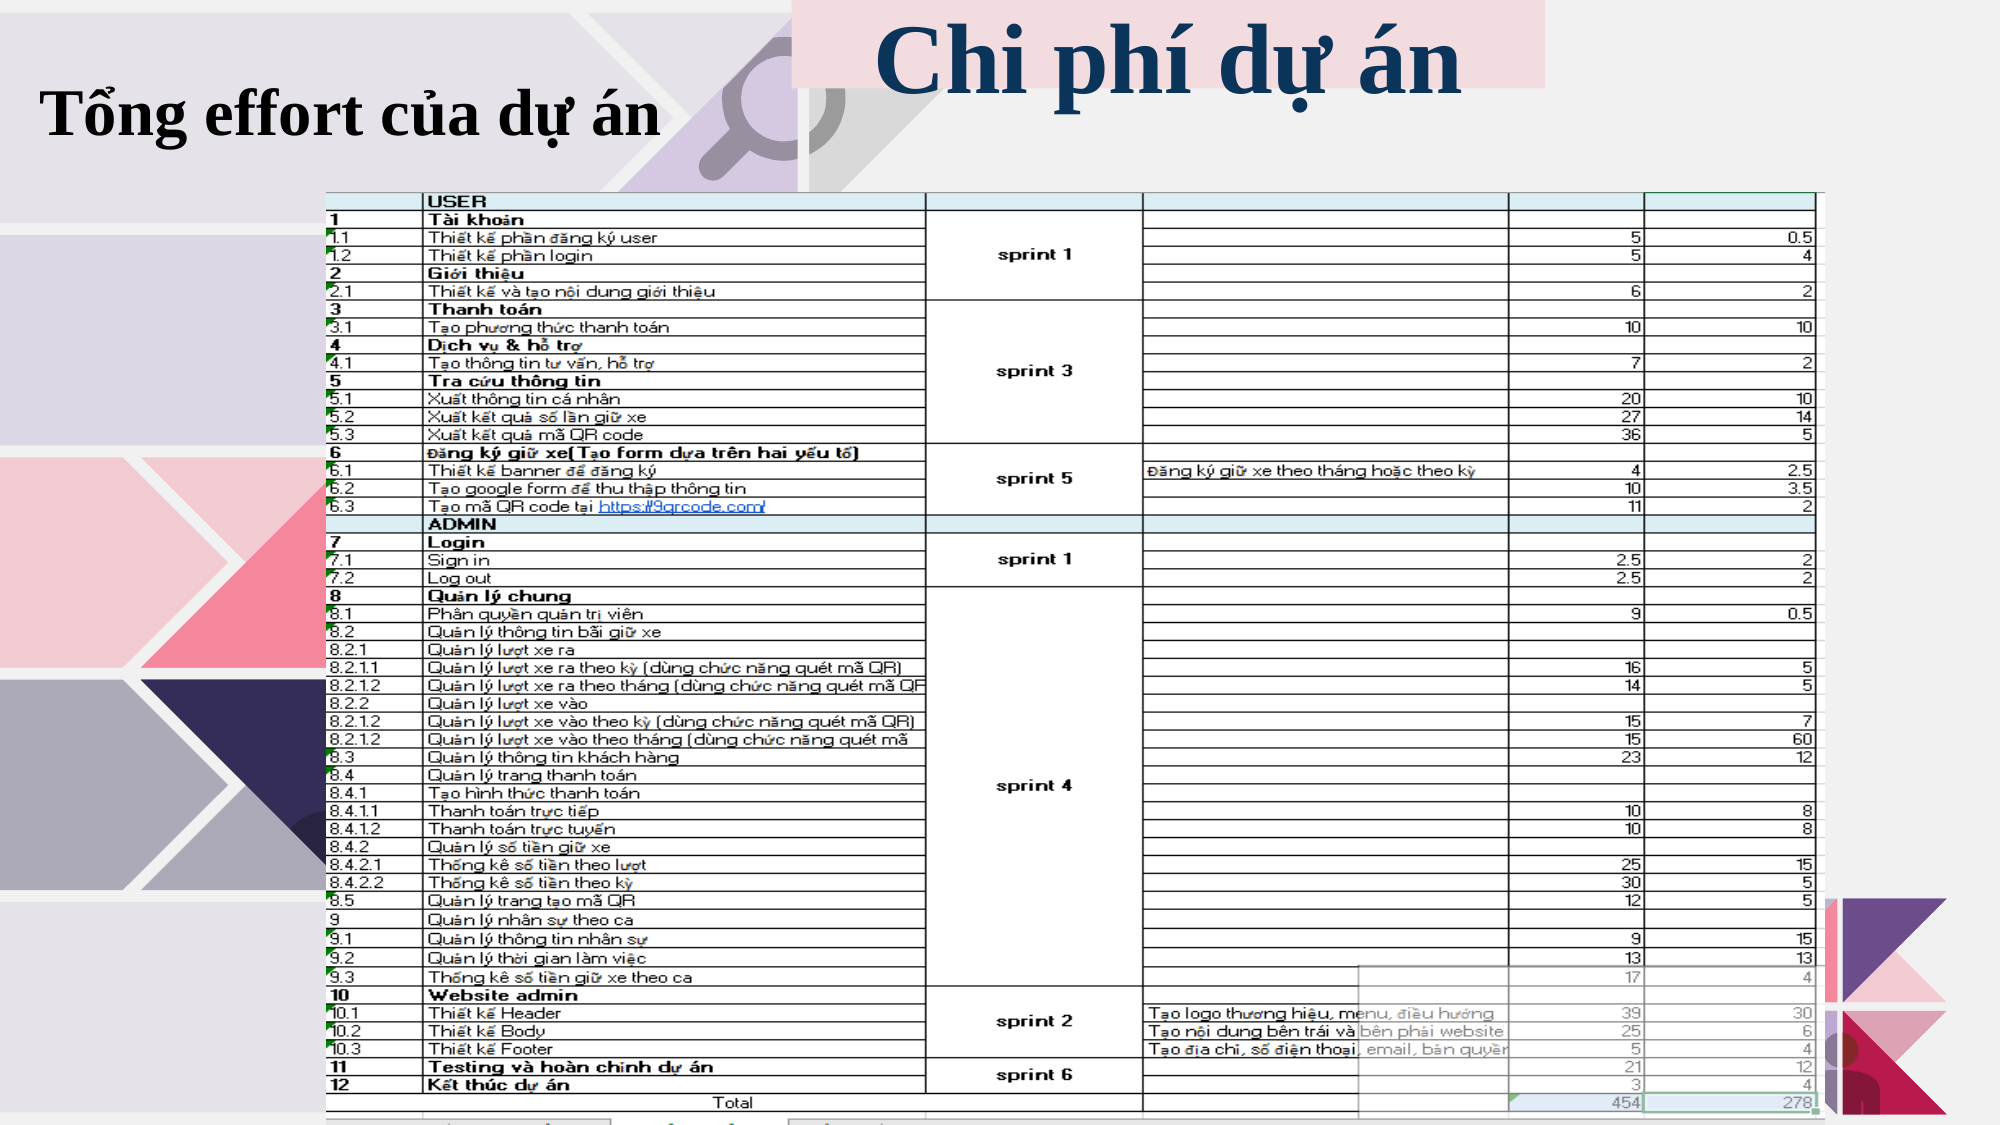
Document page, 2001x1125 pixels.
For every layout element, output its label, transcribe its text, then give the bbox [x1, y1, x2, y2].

list Chi phí dự án [791, 0, 1545, 89]
text_box Tổng effort của dự án [24, 61, 762, 157]
picture [326, 191, 1826, 1125]
